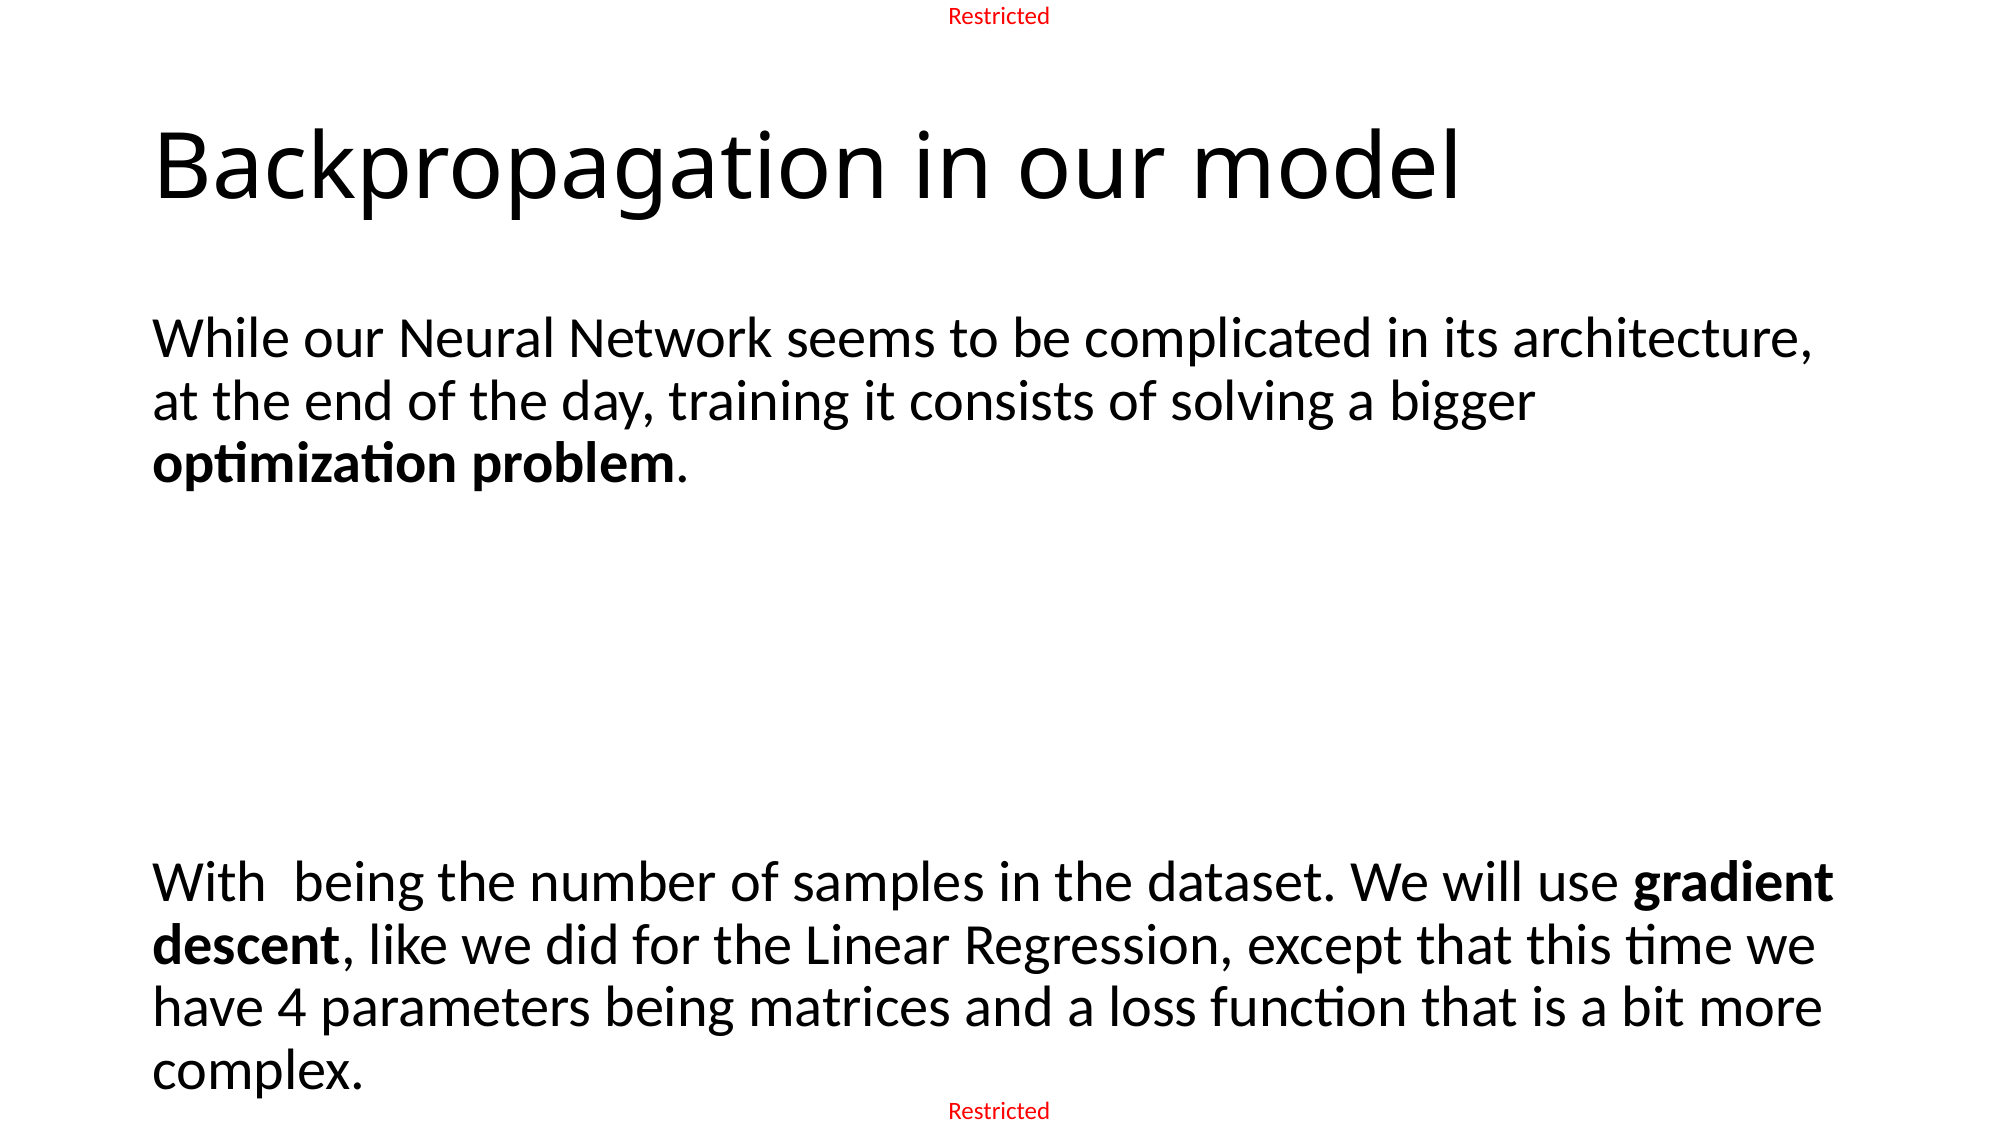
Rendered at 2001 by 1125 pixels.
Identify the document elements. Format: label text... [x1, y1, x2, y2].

title Backpropagation in our model [137, 59, 1863, 278]
